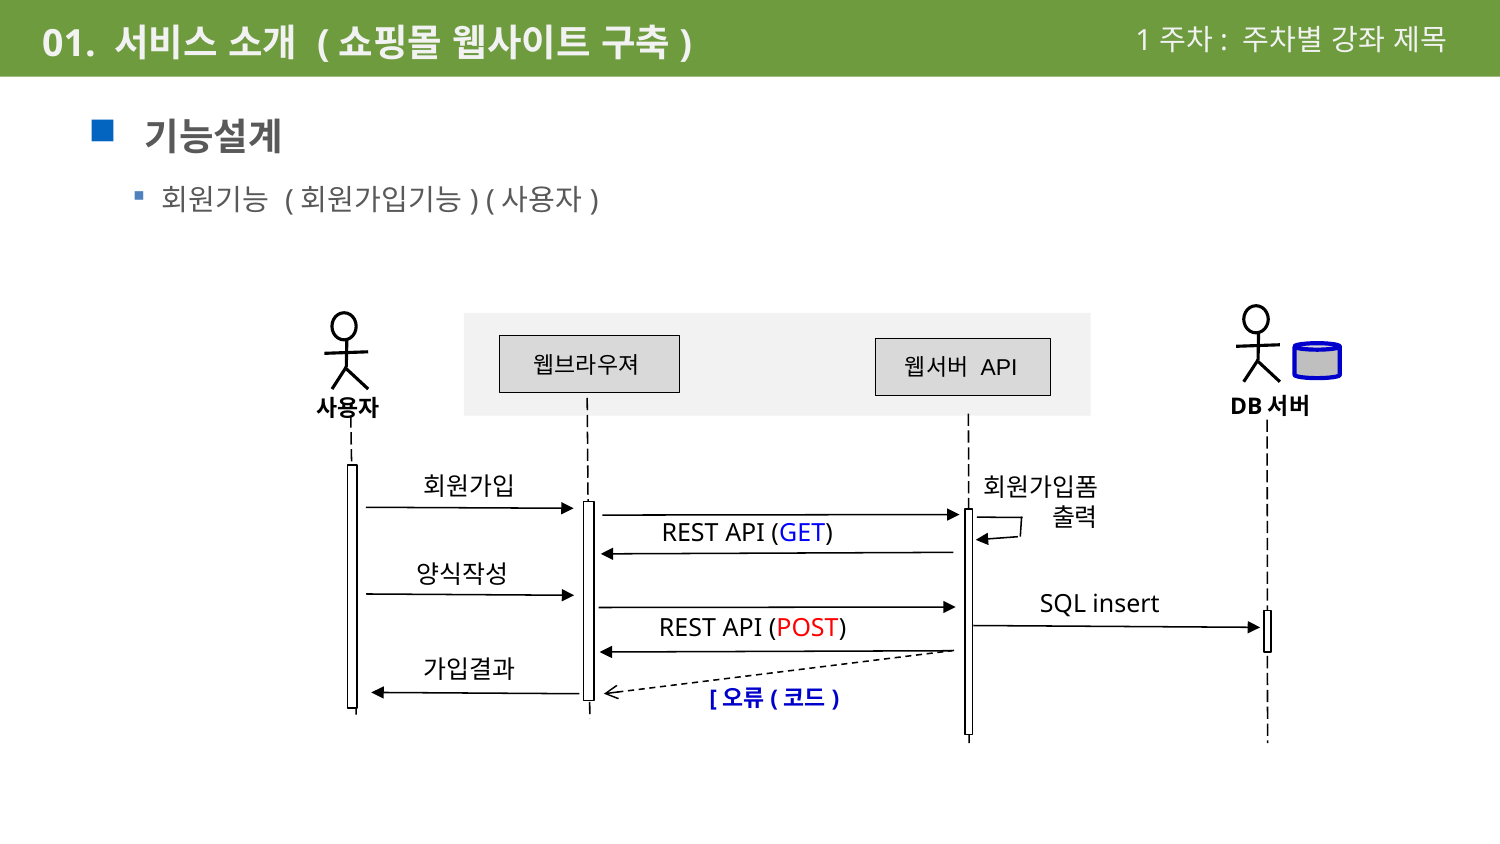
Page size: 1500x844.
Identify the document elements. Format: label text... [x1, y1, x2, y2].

text_box [499, 335, 679, 393]
list 01. 서비스 소개 (쇼핑몰 웹사이트 구축) [33, 19, 842, 67]
text_box DB서버 [1215, 384, 1326, 427]
text_box FTP서버 접속세션 [1294, 343, 1339, 349]
text_box [331, 312, 357, 340]
text_box 사용자 [301, 386, 395, 429]
text_box [874, 337, 1051, 395]
text_box [1294, 343, 1340, 379]
text_box 1주차: 주차별 강좌 제목 [1127, 19, 1467, 66]
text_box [346, 368, 369, 390]
text_box 기능설계 회원기능 (회원가입기능) (사용자) [73, 83, 1284, 240]
text_box REST API (GET) [646, 508, 900, 514]
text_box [331, 366, 347, 390]
text_box [463, 312, 1091, 416]
text_box REST API (POST) [644, 608, 922, 649]
text_box 가입결과 [409, 645, 531, 691]
text_box SQL insert [1018, 580, 1175, 625]
text_box REST API (GET) [646, 516, 900, 552]
text_box [오류(코드) [694, 694, 855, 719]
text_box [964, 509, 968, 735]
text_box 양식작성 [401, 551, 524, 593]
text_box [603, 649, 956, 694]
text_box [975, 516, 1023, 540]
text_box 웹서버 API [890, 344, 1033, 387]
text_box 회원가입 [408, 463, 531, 506]
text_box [350, 415, 357, 720]
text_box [1235, 305, 1281, 382]
text_box [590, 501, 595, 701]
text_box 회원가입폼 출력 [970, 464, 1113, 539]
text_box 웹브라우져 [518, 343, 655, 386]
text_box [586, 397, 590, 720]
